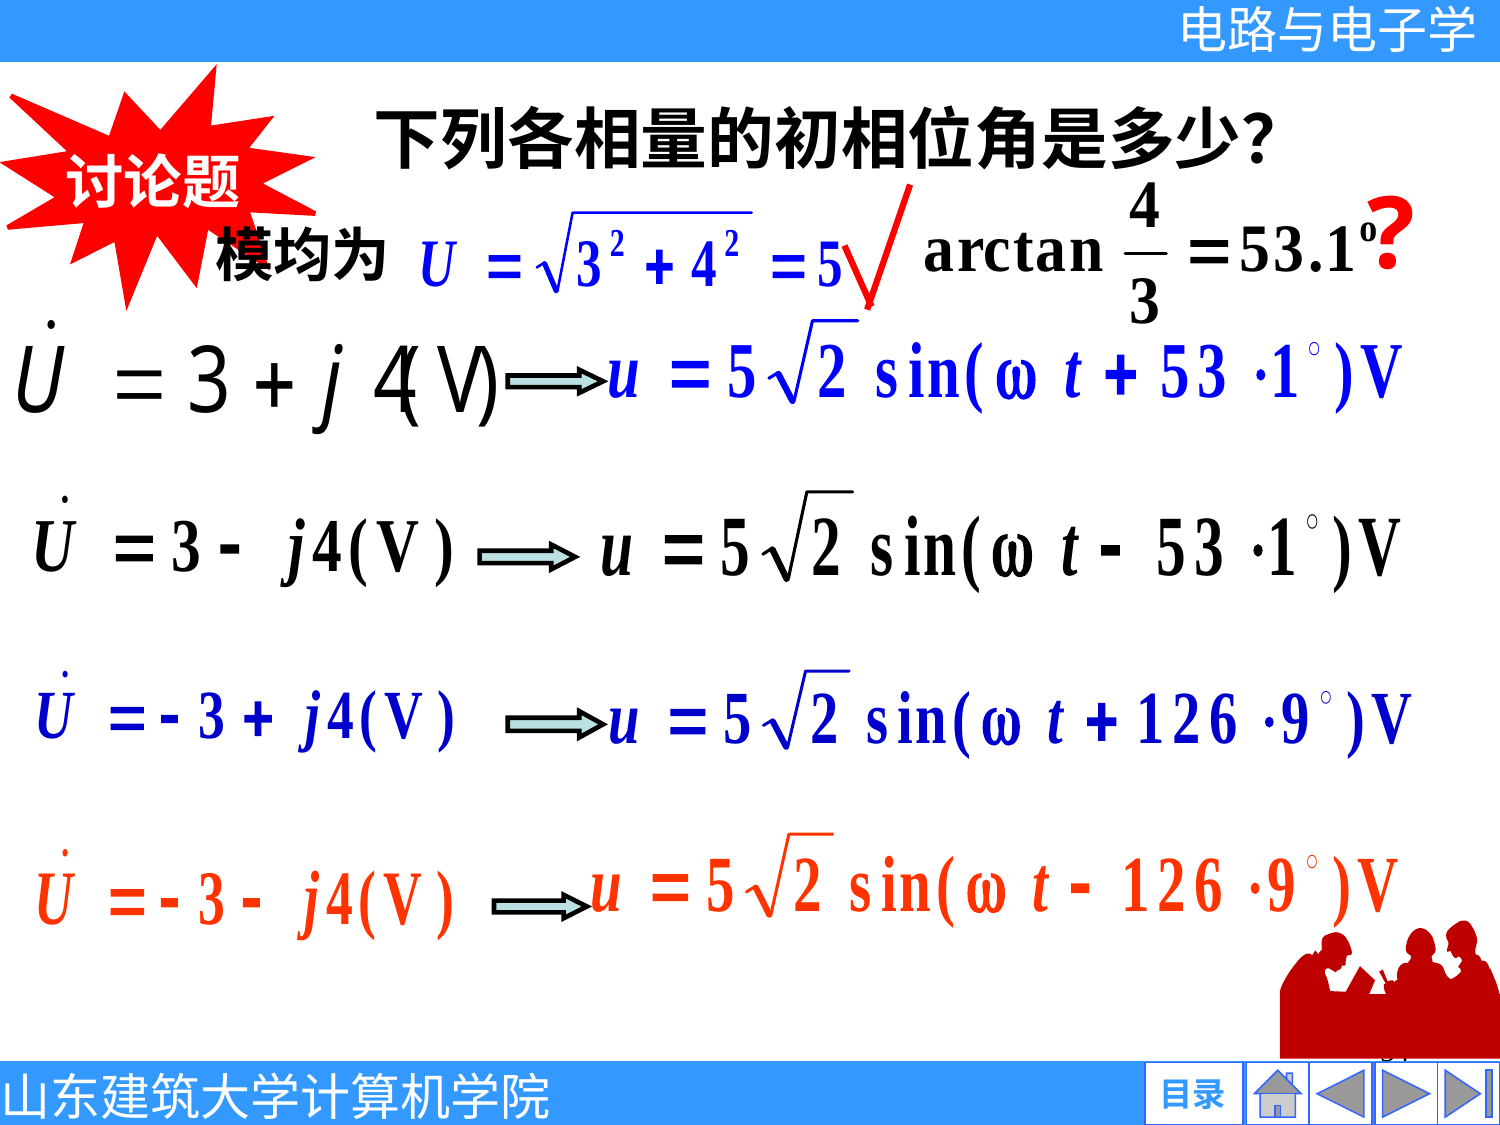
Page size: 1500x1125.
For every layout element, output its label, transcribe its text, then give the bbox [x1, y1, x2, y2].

text_box [479, 544, 576, 570]
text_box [5, 71, 316, 303]
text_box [597, 656, 1436, 771]
text_box [507, 711, 592, 738]
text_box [28, 663, 467, 764]
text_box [579, 818, 1424, 940]
text_box [493, 894, 574, 919]
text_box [1278, 913, 1500, 1059]
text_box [915, 158, 1388, 336]
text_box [198, 195, 839, 306]
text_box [24, 488, 467, 599]
slide_number 34 [1074, 1024, 1425, 1103]
text_box [596, 304, 915, 334]
text_box ? [1390, 160, 1463, 296]
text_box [596, 304, 1424, 426]
text_box 下列各相量的初相位角是多少？ [359, 73, 1324, 185]
text_box [517, 369, 591, 393]
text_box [844, 184, 911, 310]
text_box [588, 474, 1424, 606]
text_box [28, 841, 467, 953]
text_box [9, 311, 513, 444]
